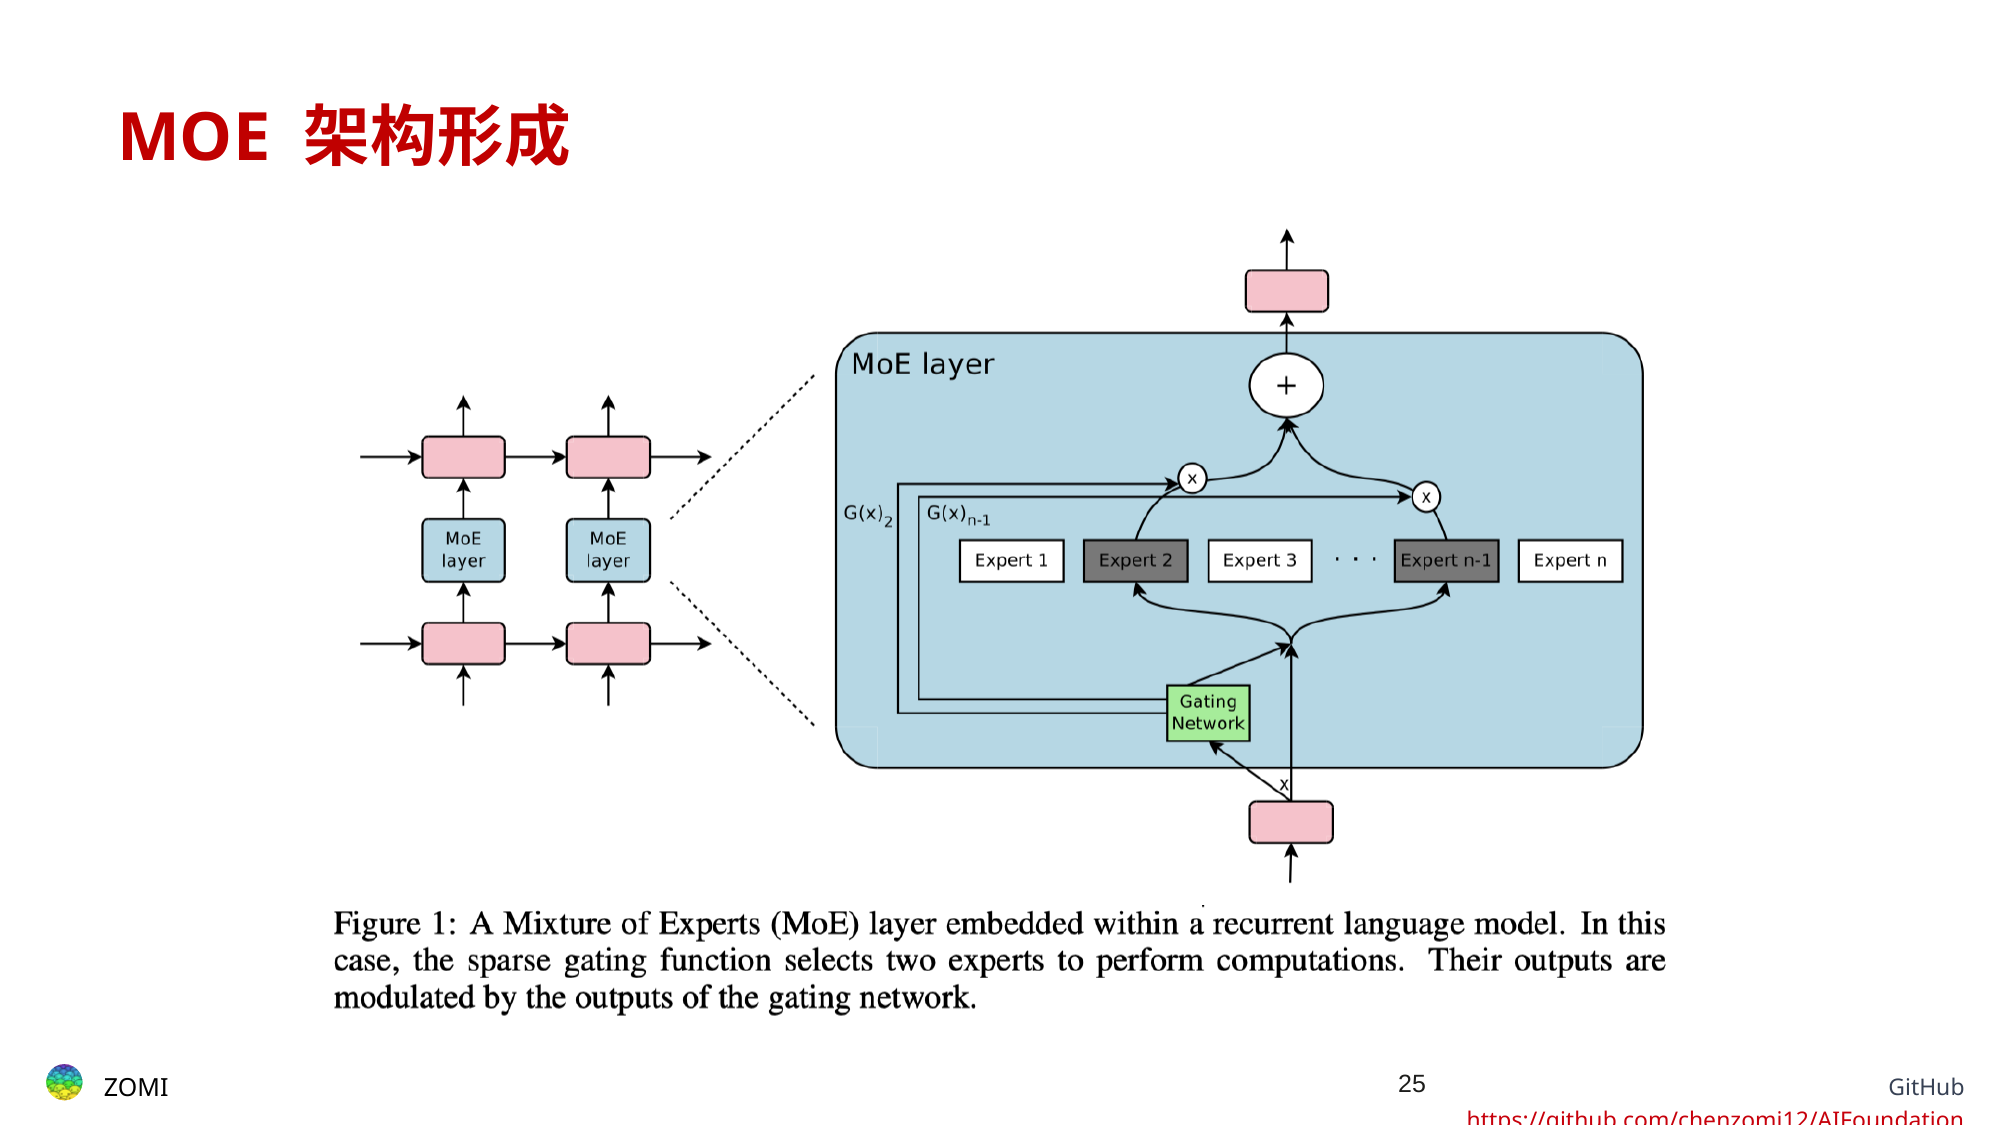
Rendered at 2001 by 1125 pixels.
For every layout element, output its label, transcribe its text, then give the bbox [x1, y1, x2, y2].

title MOE 架构形成 [102, 85, 1901, 183]
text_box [322, 217, 1678, 1023]
picture [47, 1065, 82, 1100]
